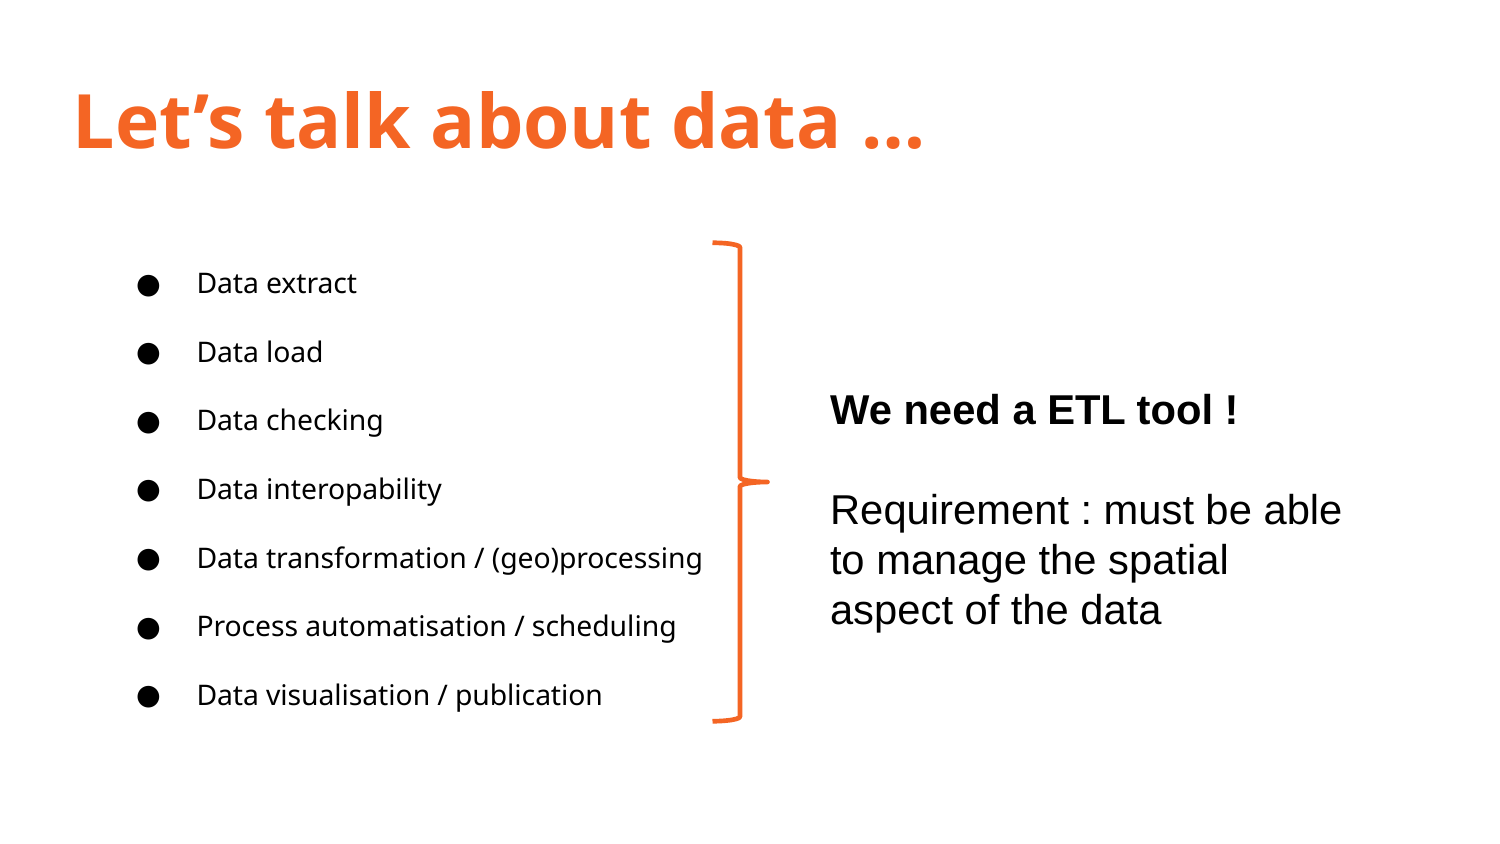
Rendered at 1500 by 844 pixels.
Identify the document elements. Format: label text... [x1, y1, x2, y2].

text_box Let’s talk about data … [57, 58, 1188, 185]
text_box [712, 242, 769, 723]
list Data extract Data load Data checking Data interopability Data transformation / (geo)processing Process automatisation / scheduling Data visualisation / publication [103, 245, 1396, 844]
text_box We need a ETL tool ! Requirement : must be able to manage the spatial aspect of the data [815, 375, 1377, 641]
